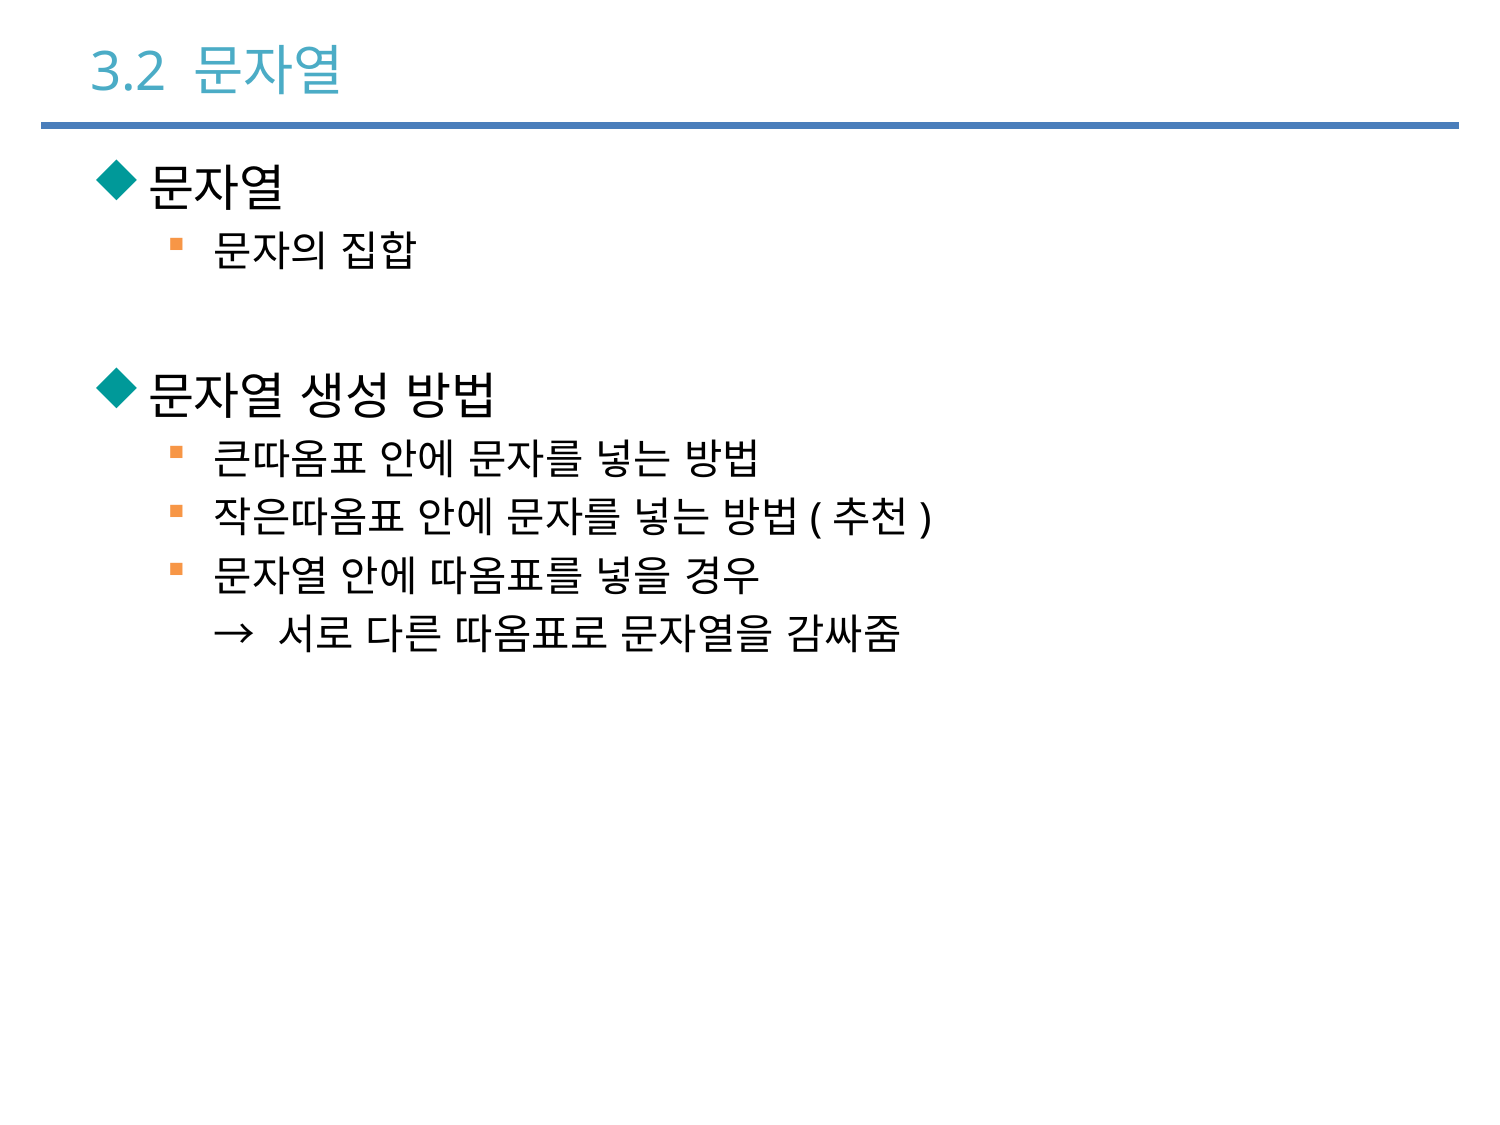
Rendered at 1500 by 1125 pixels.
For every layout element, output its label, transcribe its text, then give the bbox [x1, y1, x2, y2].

title 3.2 문자열 [75, 19, 1425, 114]
list 문자열 문자의 집합 문자열 생성 방법 큰따옴표 안에 문자를 넣는 방법 작은따옴표 안에 문자를 넣는 방법(추천) 문자열 안에 따옴표를 넣을 경우 → 서로 다른 따옴표로 문자열을 감싸줌 [76, 148, 1459, 1094]
